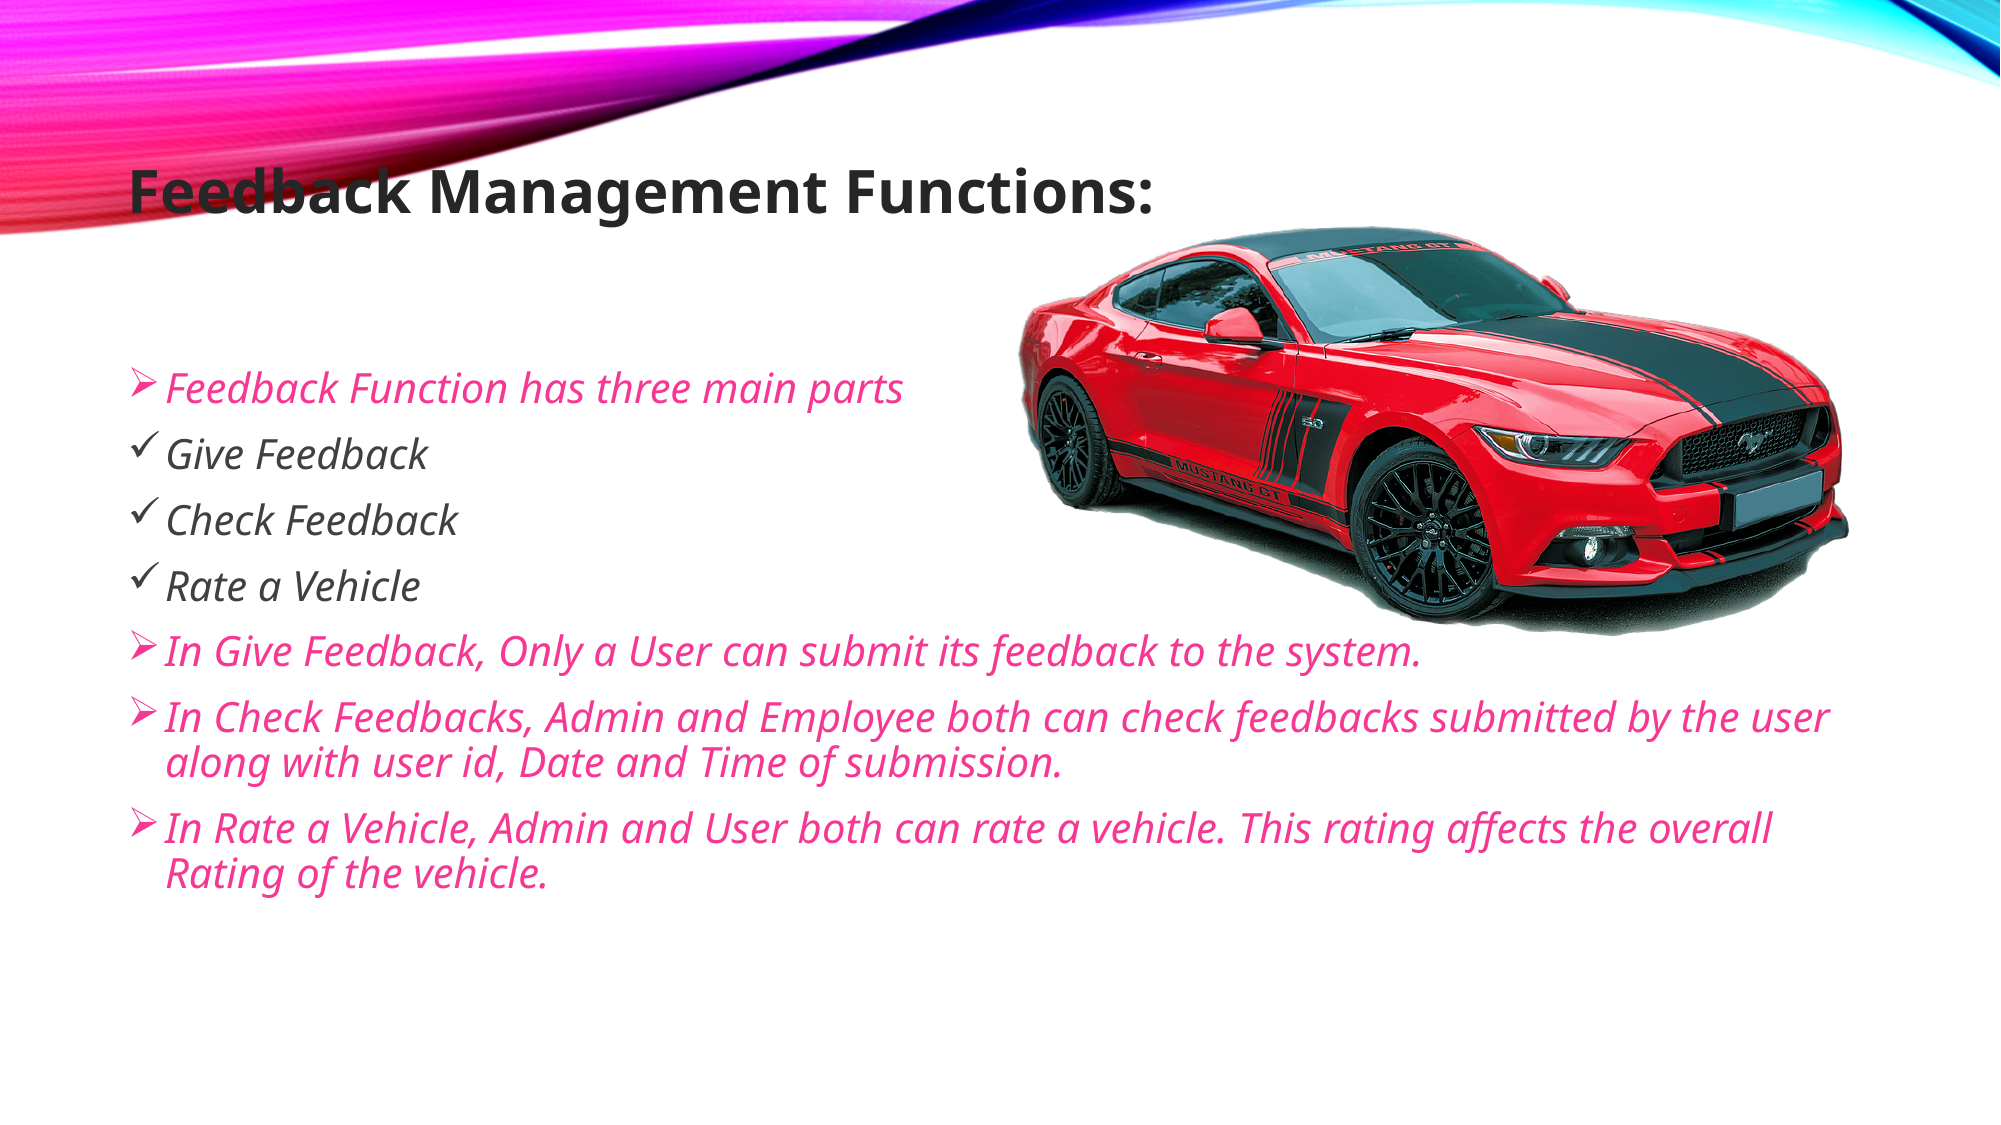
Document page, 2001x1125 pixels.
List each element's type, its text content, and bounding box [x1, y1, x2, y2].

title Feedback Management Functions: [112, 152, 1004, 308]
picture [1890, 0, 2000, 75]
picture [1910, 0, 2000, 45]
list Feedback Function has three main parts Give Feedback Check Feedback Rate a Vehicle In Give Feedback, Only a User can submit its feedback to the system. In Check Feedbacks, Admin and Employee both can check feedbacks submitted by the user along with user id, Date and Time of submission. In Rate a Vehicle, Admin and User both can rate a vehicle. This rating affects the overall Rating of the vehicle. [112, 360, 1888, 1021]
picture [0, 0, 2000, 691]
